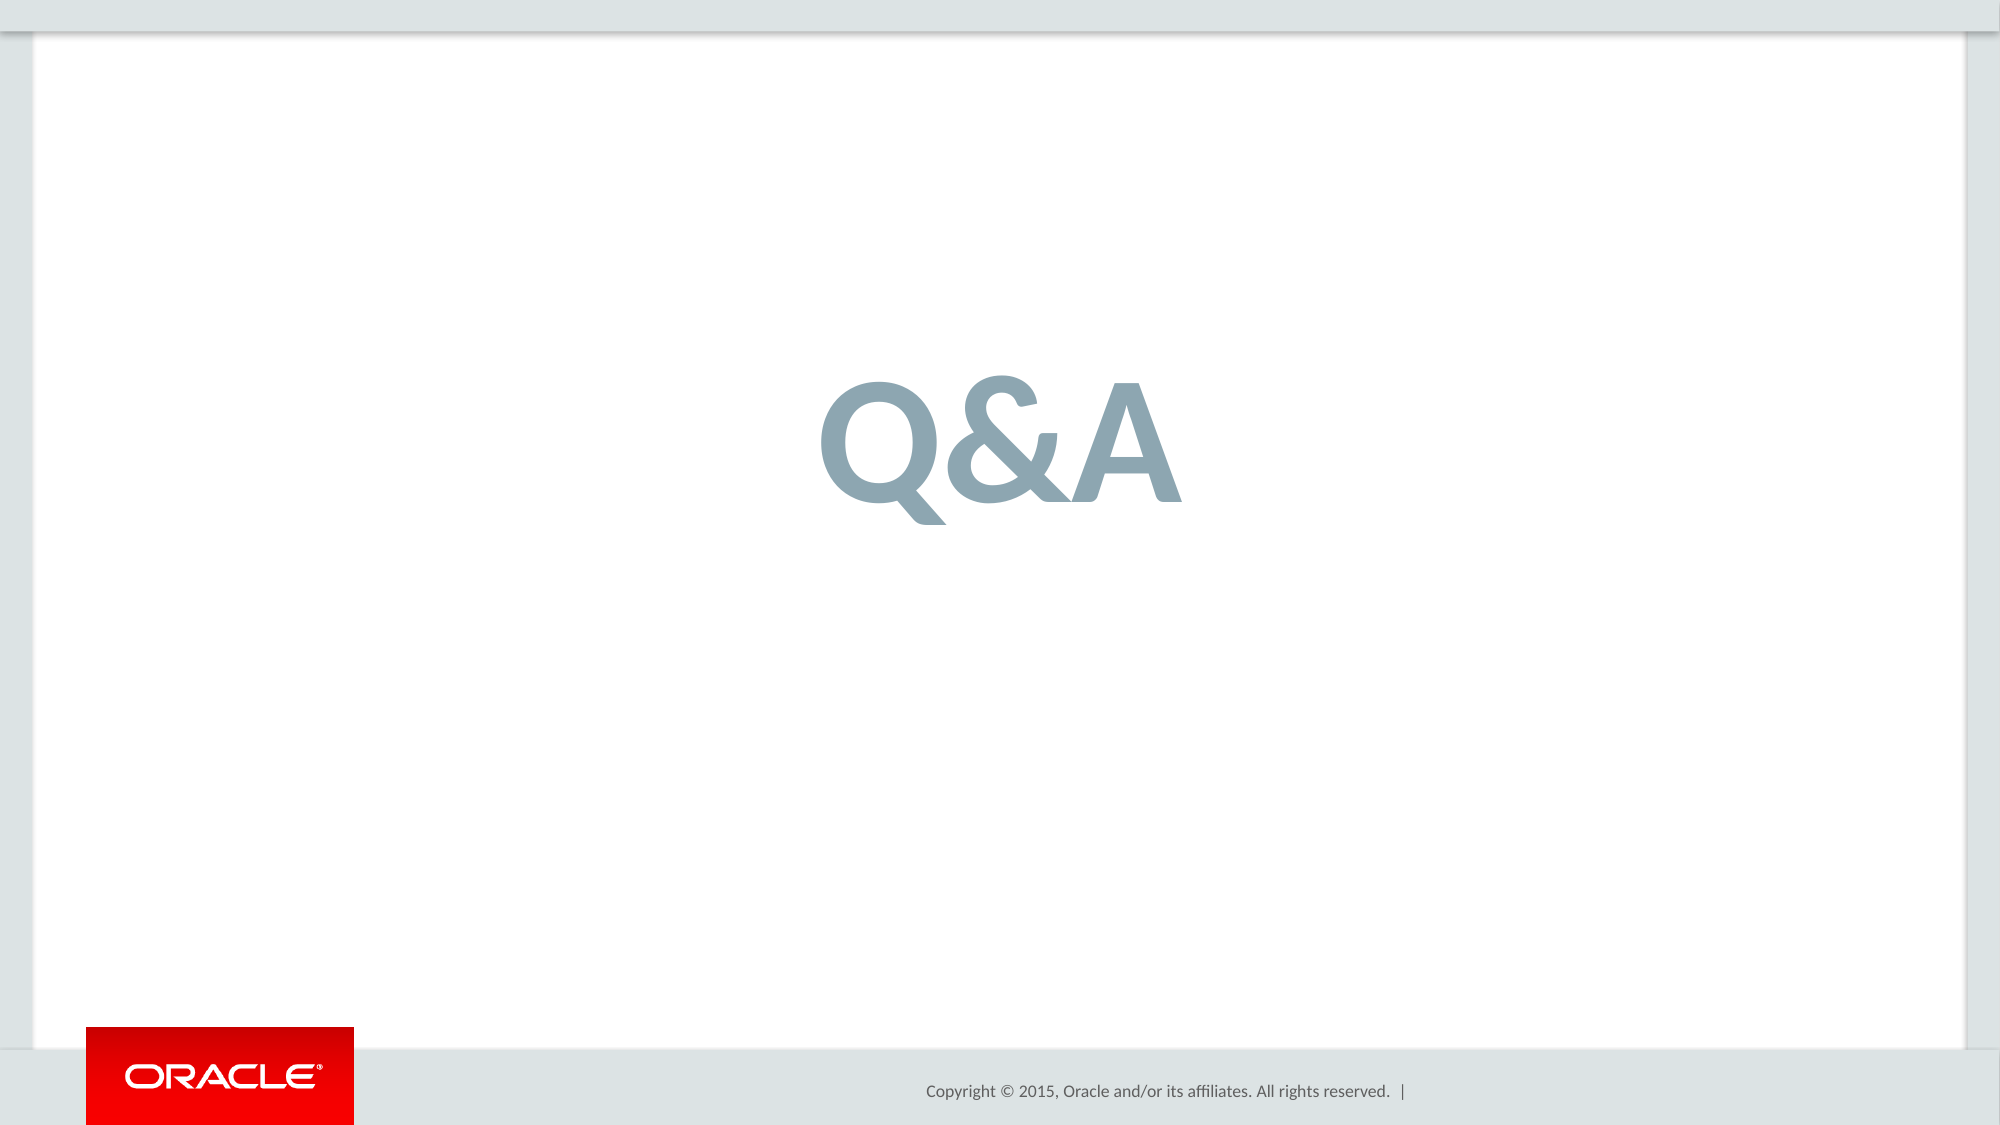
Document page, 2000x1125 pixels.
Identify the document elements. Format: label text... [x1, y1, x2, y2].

title Q&A [587, 224, 1413, 675]
picture [86, 1027, 354, 1125]
